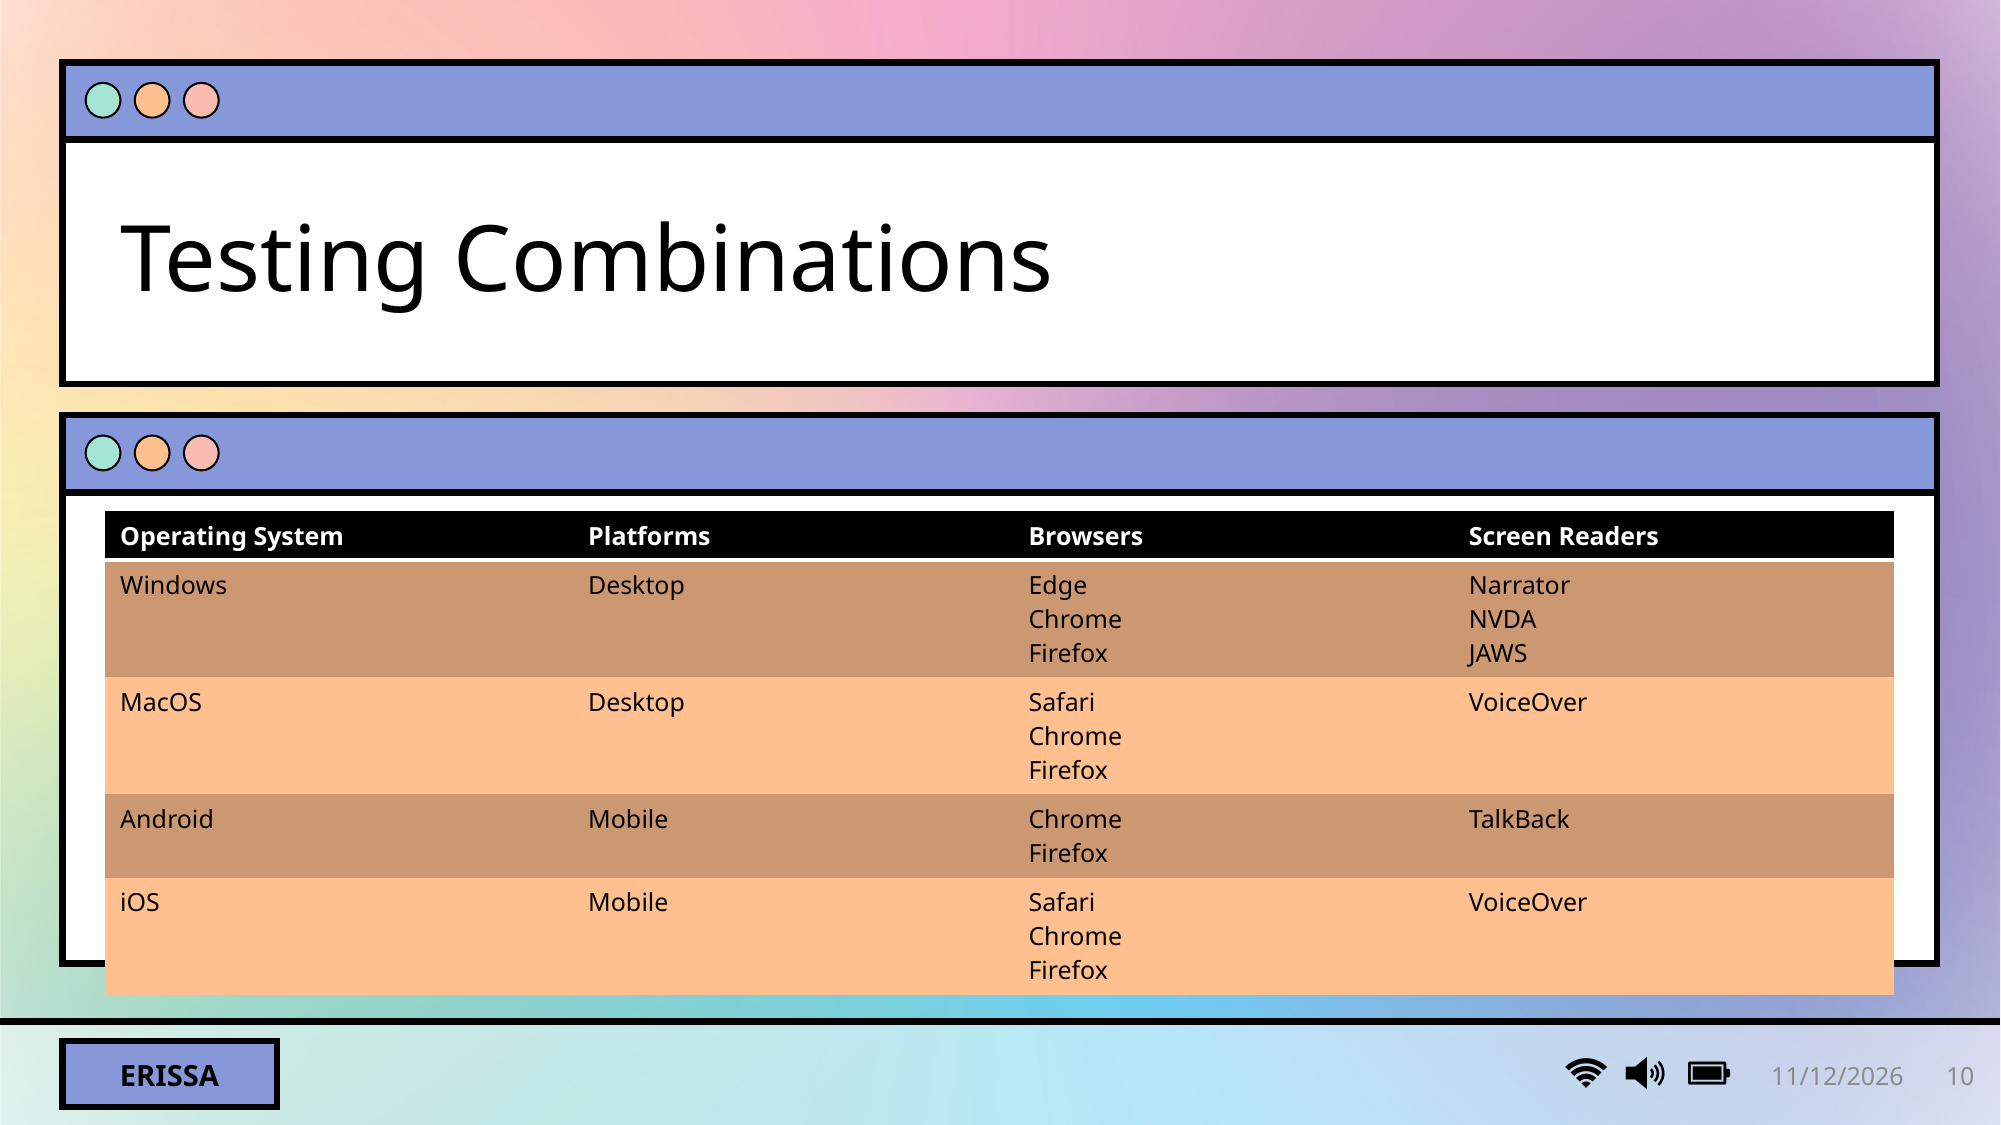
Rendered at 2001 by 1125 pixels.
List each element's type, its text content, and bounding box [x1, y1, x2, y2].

table_cell iOS [105, 878, 573, 995]
table_cell MacOS [105, 677, 573, 794]
table_cell Safari Chrome Firefox [1014, 677, 1454, 794]
table_cell Desktop [573, 562, 1014, 677]
list Erissa [59, 1038, 280, 1110]
table_cell Mobile [573, 794, 1014, 878]
table_header Browsers [1014, 511, 1454, 558]
picture [1624, 1050, 1670, 1096]
table_header Operating System [105, 511, 573, 558]
picture [1686, 1050, 1731, 1096]
table_cell Safari Chrome Firefox [1014, 878, 1454, 995]
title Testing Combinations [105, 139, 1895, 385]
table_cell TalkBack [1454, 794, 1894, 878]
table_cell Narrator NVDA JAWS [1454, 562, 1894, 677]
table_cell VoiceOver [1454, 677, 1894, 794]
table_header Screen Readers [1454, 511, 1894, 558]
table_cell Windows [105, 562, 573, 677]
table_cell Desktop [573, 677, 1014, 794]
table_cell Mobile [573, 878, 1014, 995]
picture [1563, 1050, 1609, 1096]
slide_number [1731, 1021, 1918, 1125]
picture [0, 0, 2001, 1125]
table_cell VoiceOver [1454, 878, 1894, 995]
table_header Platforms [573, 511, 1014, 558]
slide_number 10 [1918, 1021, 2000, 1125]
table_cell Android [105, 794, 573, 878]
table_cell Chrome Firefox [1014, 794, 1454, 878]
table_cell Edge Chrome Firefox [1014, 562, 1454, 677]
